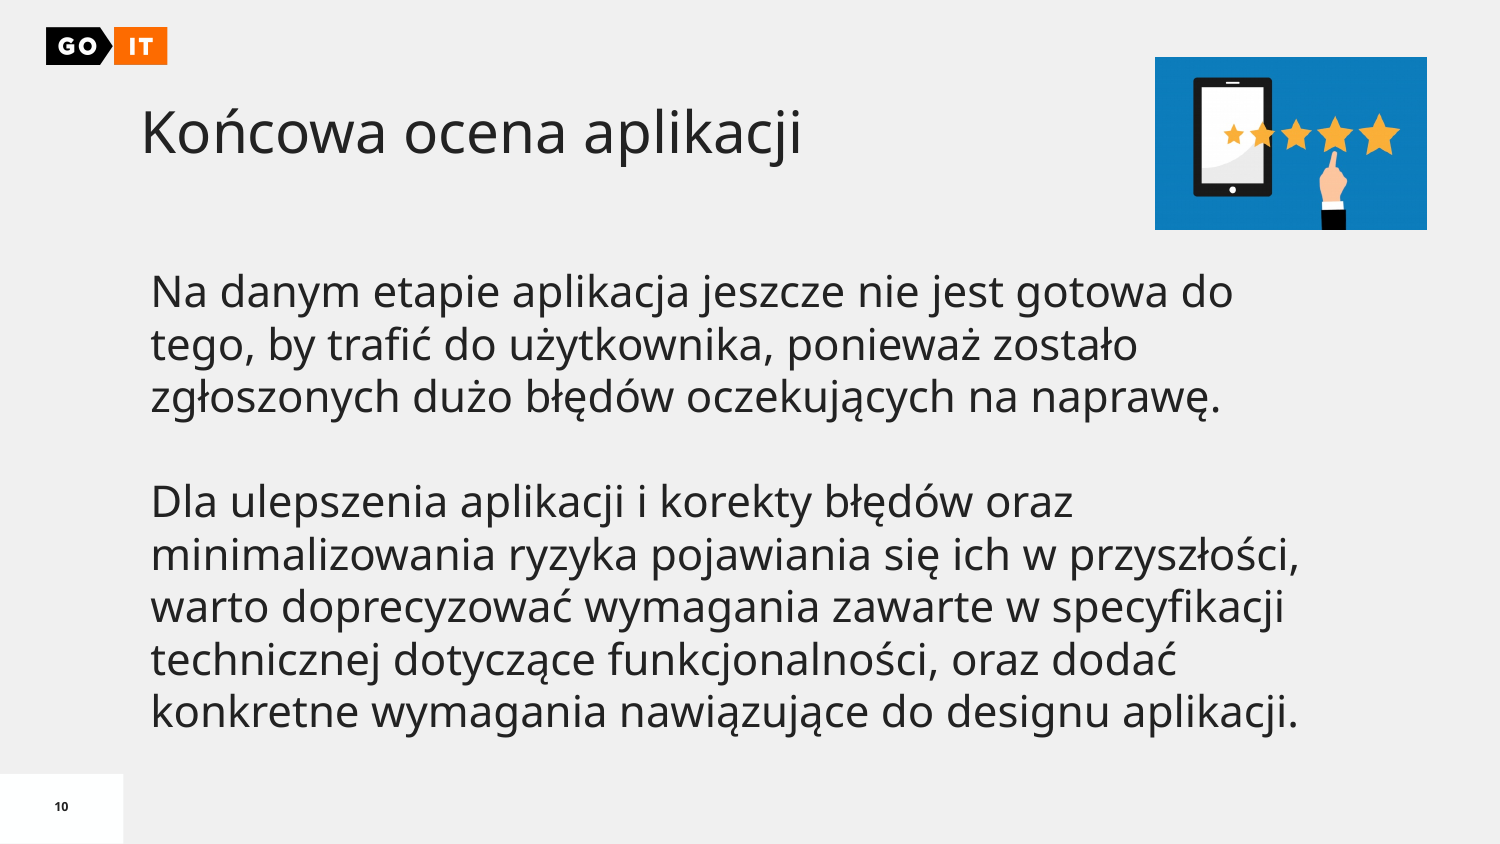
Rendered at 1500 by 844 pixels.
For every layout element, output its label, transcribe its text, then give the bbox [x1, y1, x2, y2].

text_box Końcowa ocena aplikacji [125, 79, 1149, 225]
picture [46, 27, 168, 65]
text_box Na danym etapie aplikacja jeszcze nie jest gotowa do tego, by trafić do użytkownika, ponieważ zostało zgłoszonych dużo błędów oczekujących na naprawę. Dla ulepszenia aplikacji i korekty błędów oraz minimalizowania ryzyka pojawiania się ich w przyszłości, warto doprecyzować wymagania zawarte w specyfikacji technicznej dotyczące funkcjonalności, oraz dodać konkretne wymagania nawiązujące do designu aplikacji. [135, 249, 1365, 814]
picture [1154, 57, 1427, 230]
